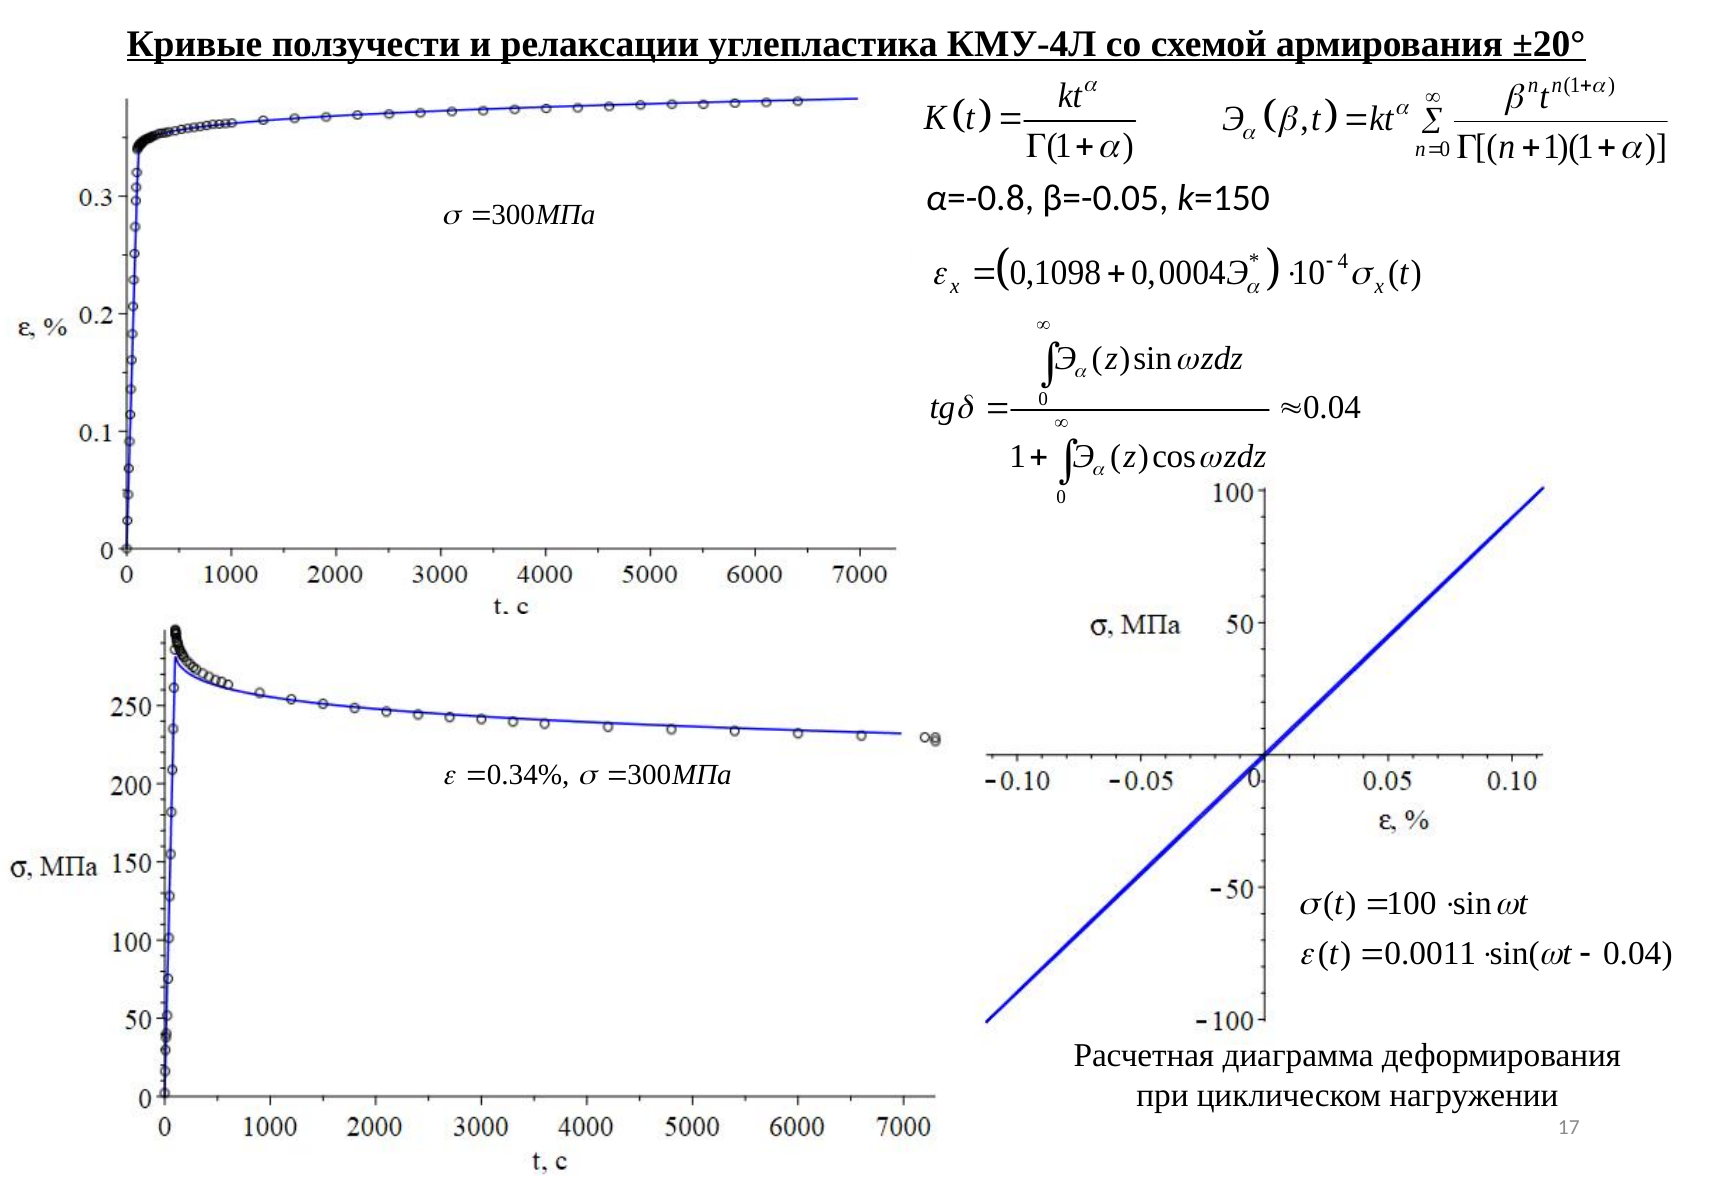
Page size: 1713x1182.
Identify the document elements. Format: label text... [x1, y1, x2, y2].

picture [0, 614, 951, 1182]
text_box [1296, 885, 1677, 978]
picture [974, 466, 1552, 1045]
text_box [926, 311, 1365, 508]
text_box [919, 69, 1140, 172]
text_box Расчетная диаграмма деформирования при циклическом нагружении [1057, 1026, 1639, 1121]
slide_number 17 [1209, 1094, 1595, 1158]
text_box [929, 242, 1426, 310]
text_box α=-0.8, β=-0.05, k=150 [912, 165, 1471, 226]
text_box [1218, 70, 1672, 173]
text_box Кривые ползучести и релаксации углепластика КМУ-4Л со схемой армирования ±20° [29, 11, 1684, 72]
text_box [5, 87, 912, 614]
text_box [439, 759, 738, 797]
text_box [439, 199, 601, 231]
